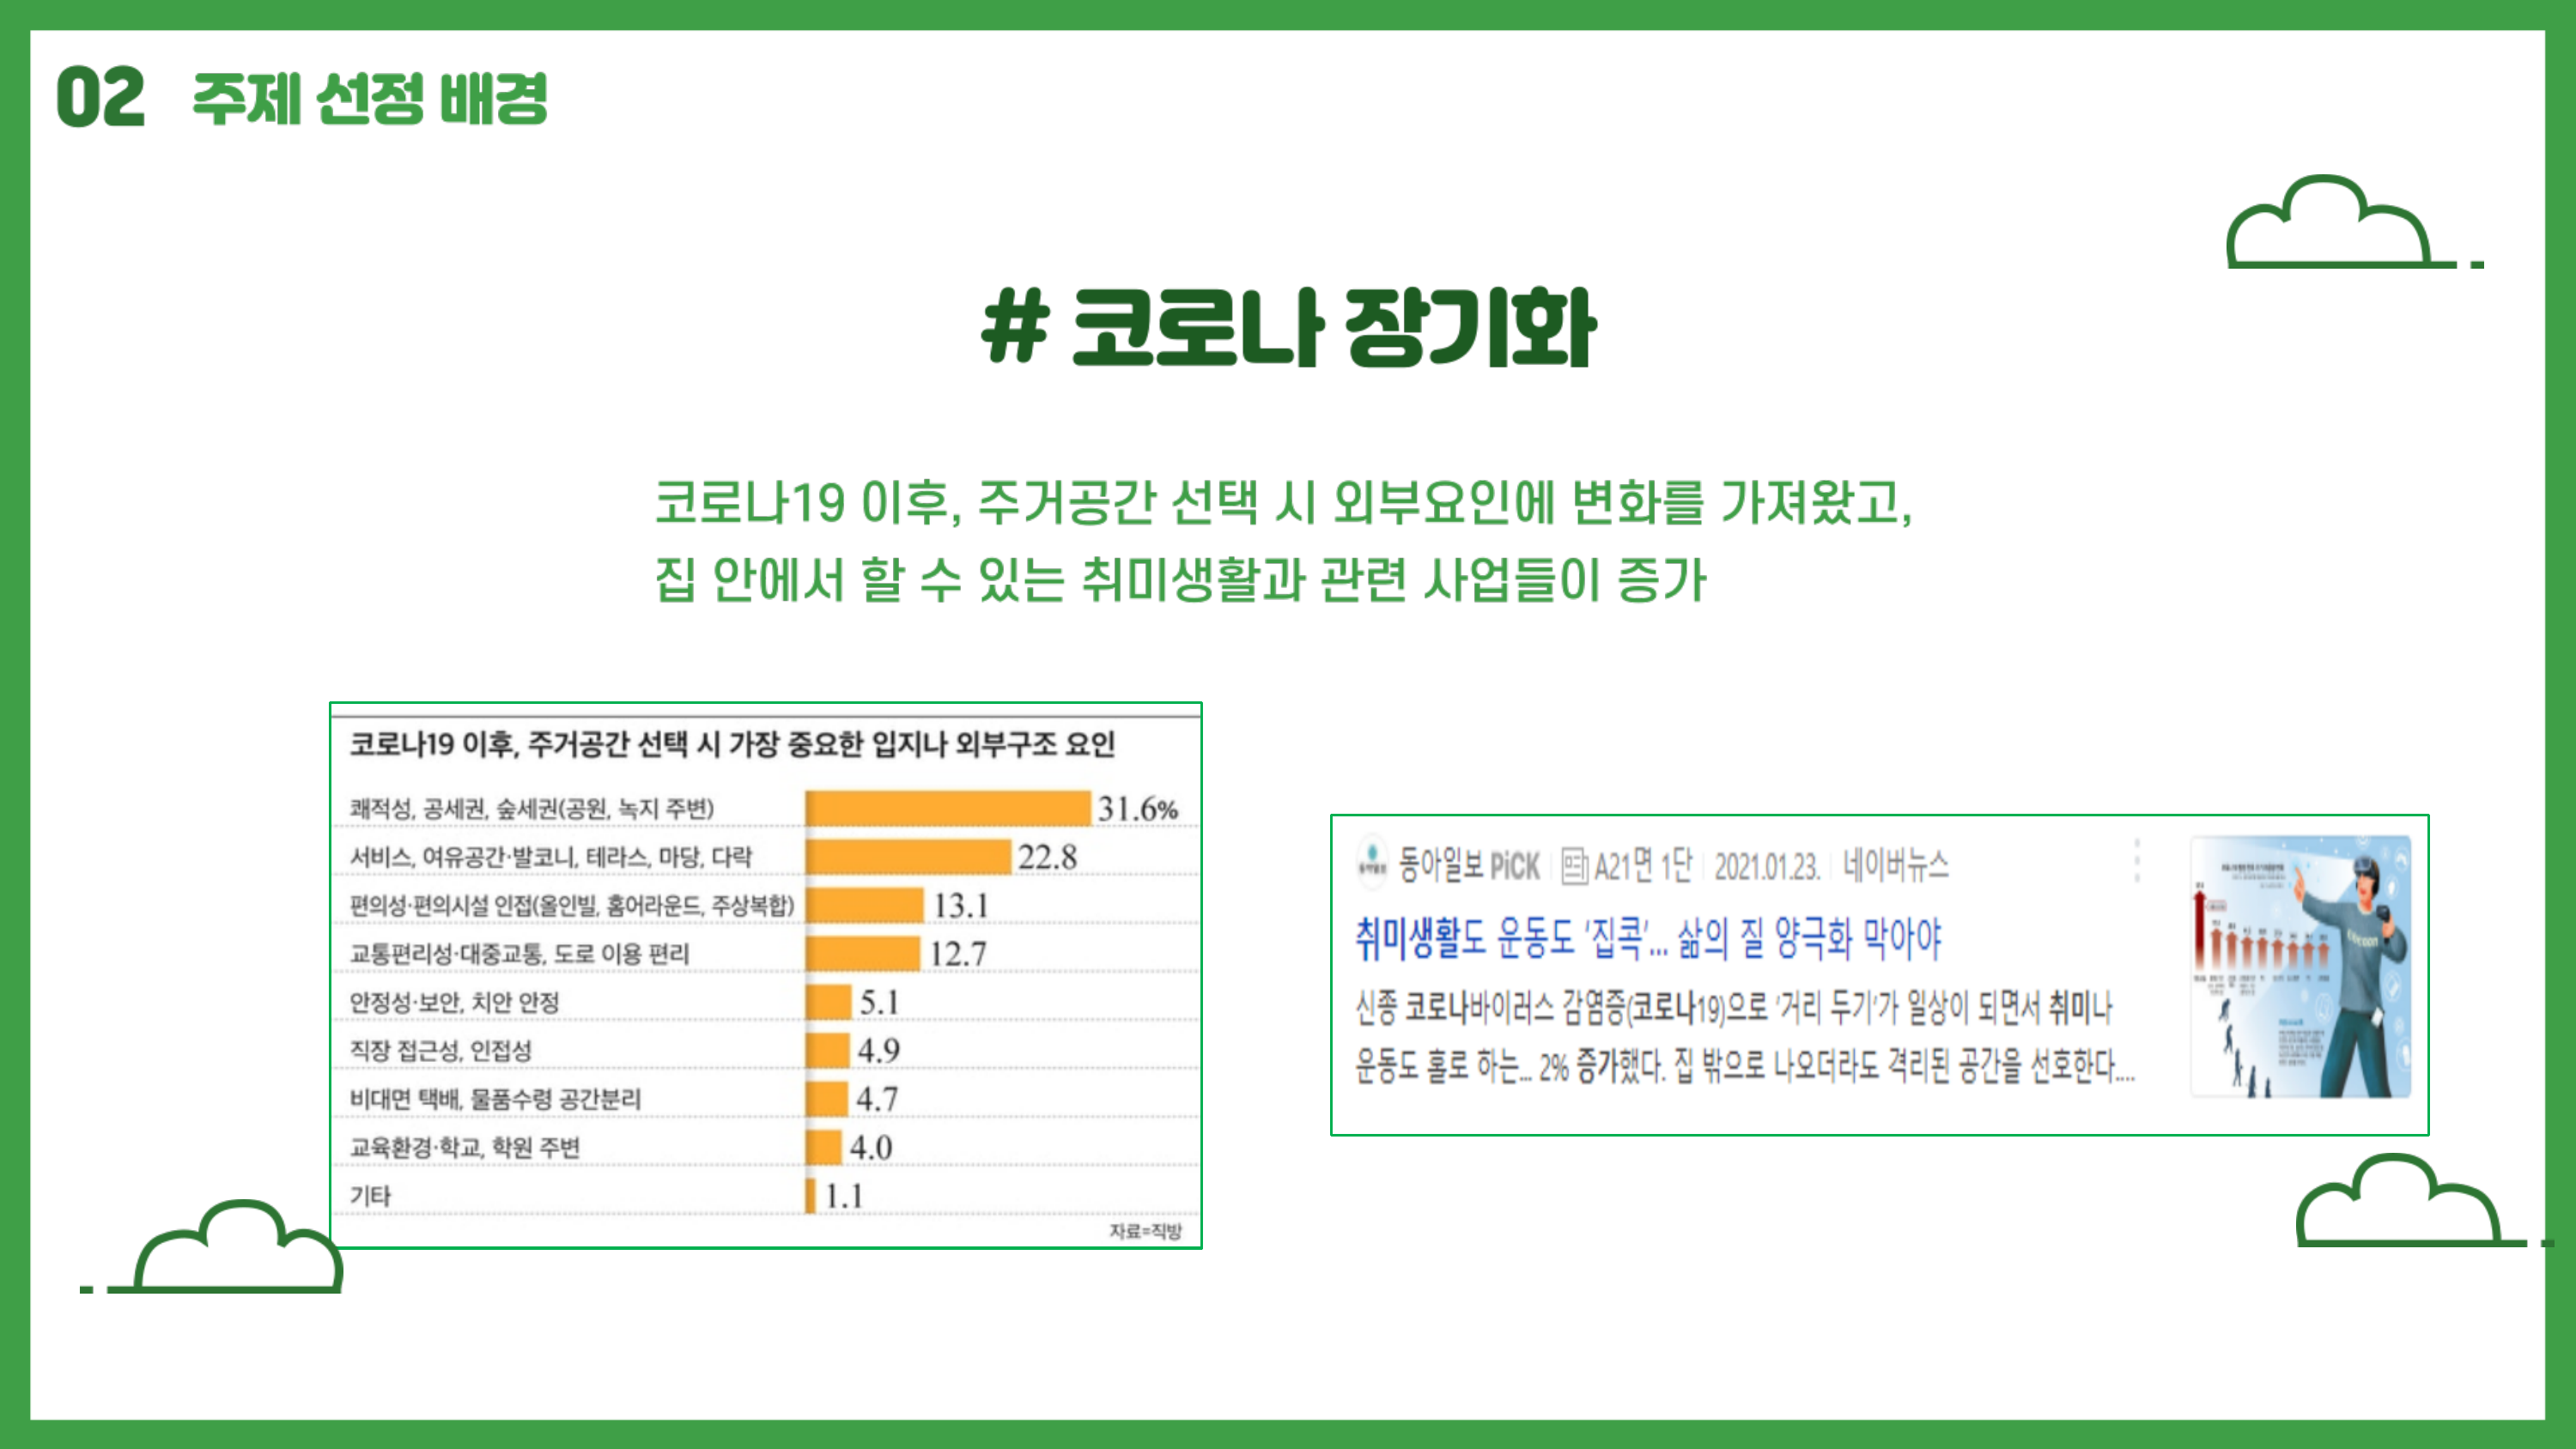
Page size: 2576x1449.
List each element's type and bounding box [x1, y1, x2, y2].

picture [44, 34, 182, 169]
picture [647, 459, 1950, 642]
text_box [2296, 1153, 2555, 1247]
text_box [1333, 815, 2427, 1135]
picture [184, 52, 575, 155]
text_box [2226, 174, 2485, 269]
text_box [331, 703, 1201, 1247]
picture [769, 255, 1637, 410]
text_box [80, 1199, 343, 1294]
text_box [0, 0, 2576, 1449]
